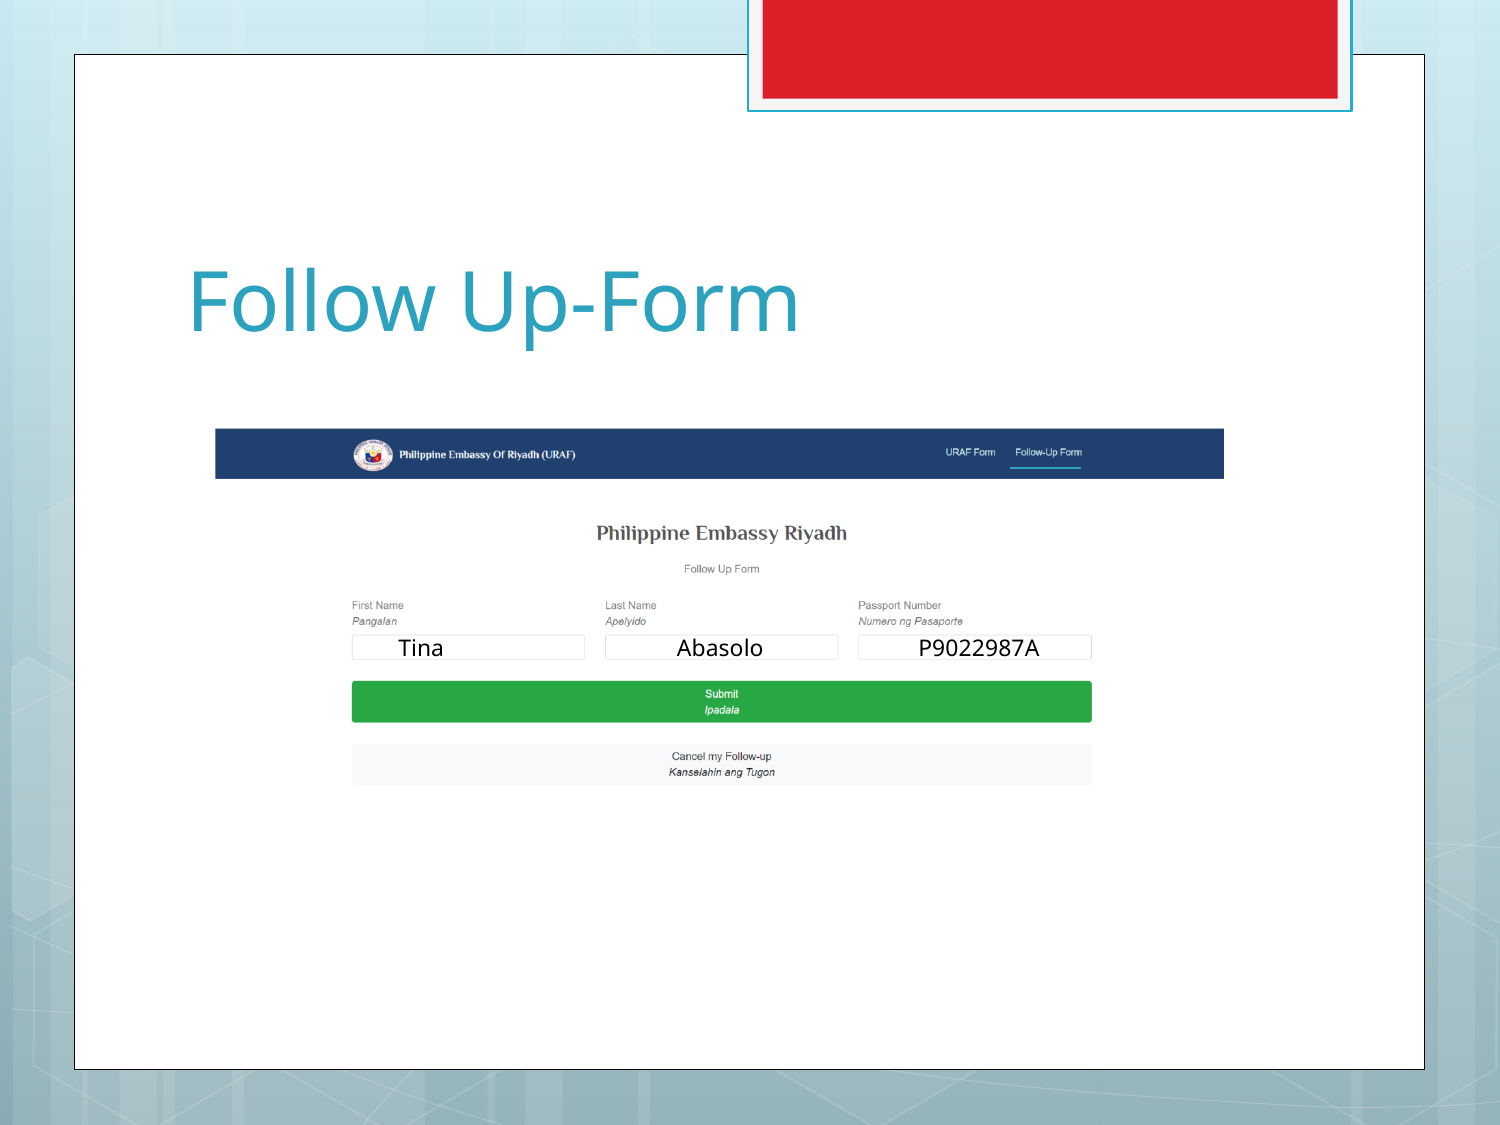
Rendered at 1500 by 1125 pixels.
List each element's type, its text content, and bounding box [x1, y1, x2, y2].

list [215, 427, 1225, 923]
title Follow Up-Form [171, 168, 1324, 357]
